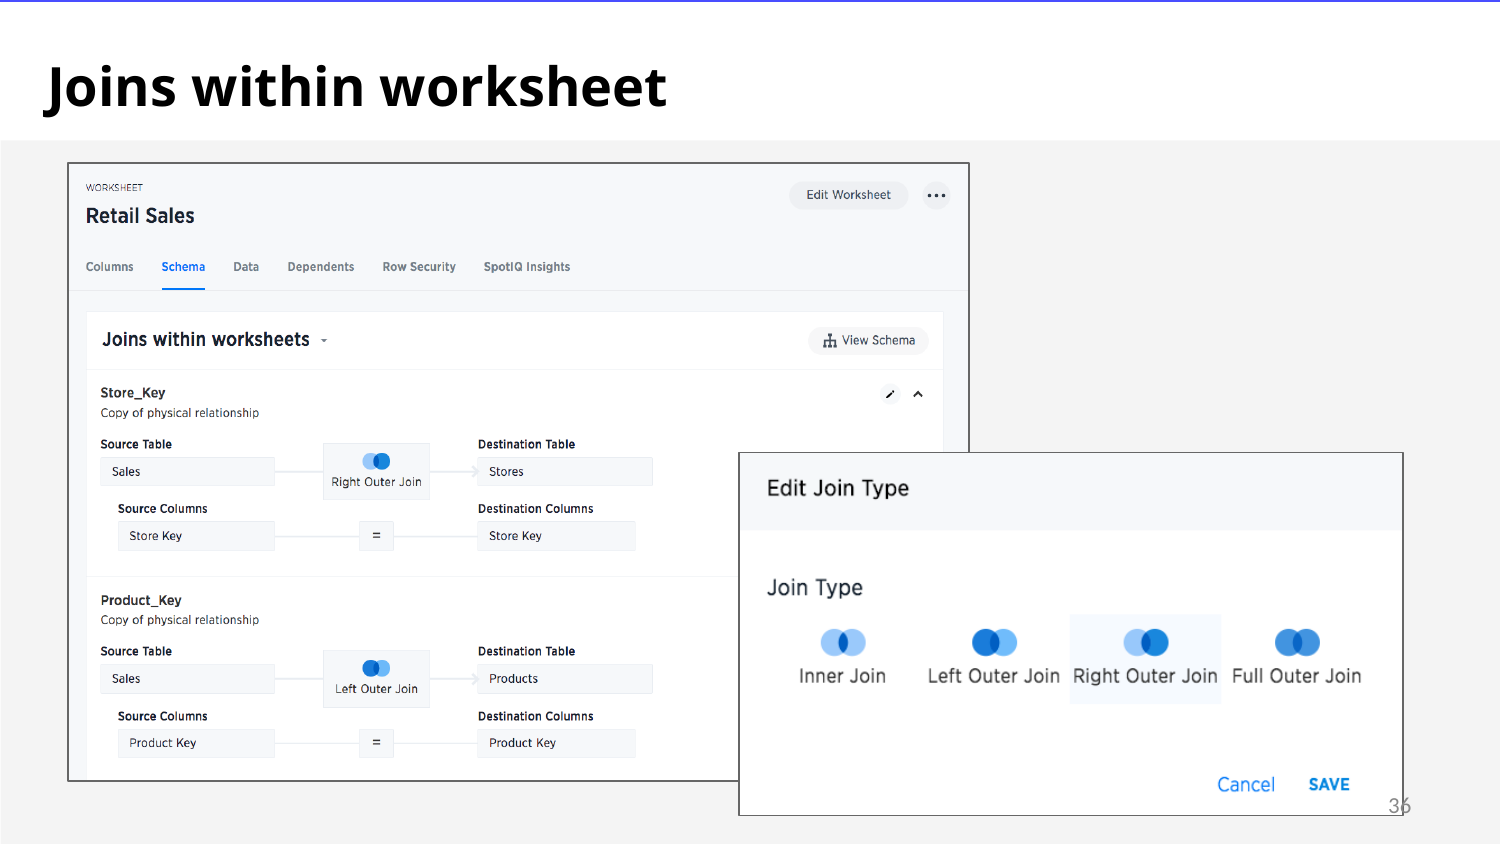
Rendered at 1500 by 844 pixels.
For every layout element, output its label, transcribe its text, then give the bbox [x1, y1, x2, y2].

slide_number 36 [1074, 782, 1425, 827]
picture [68, 163, 1403, 815]
title Joins within worksheet [32, 45, 1425, 124]
